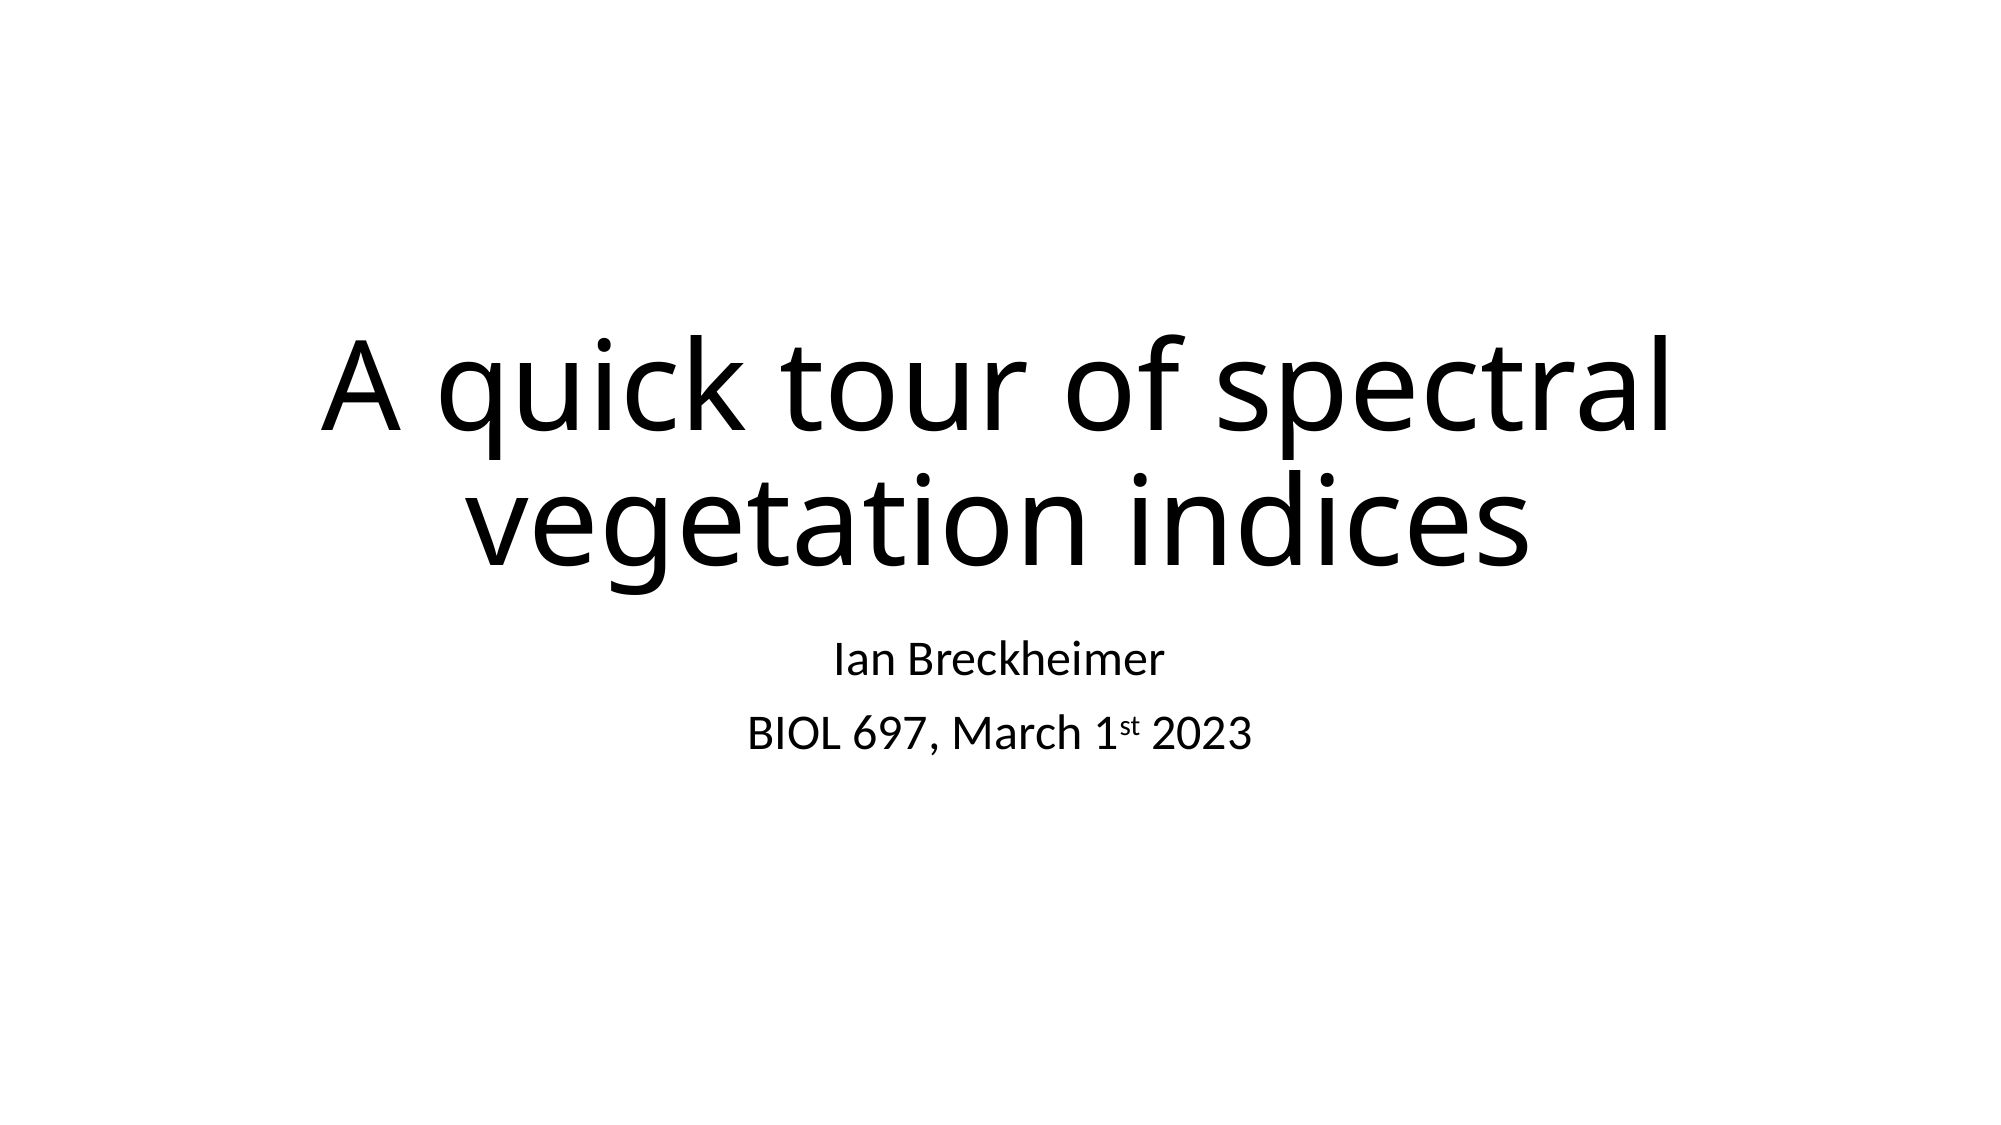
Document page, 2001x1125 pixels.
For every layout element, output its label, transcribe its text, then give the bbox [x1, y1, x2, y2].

title A quick tour of spectral vegetation indices [249, 294, 1750, 600]
subtitle Ian Breckheimer BIOL 697, March 1st 2023 [542, 624, 1458, 775]
